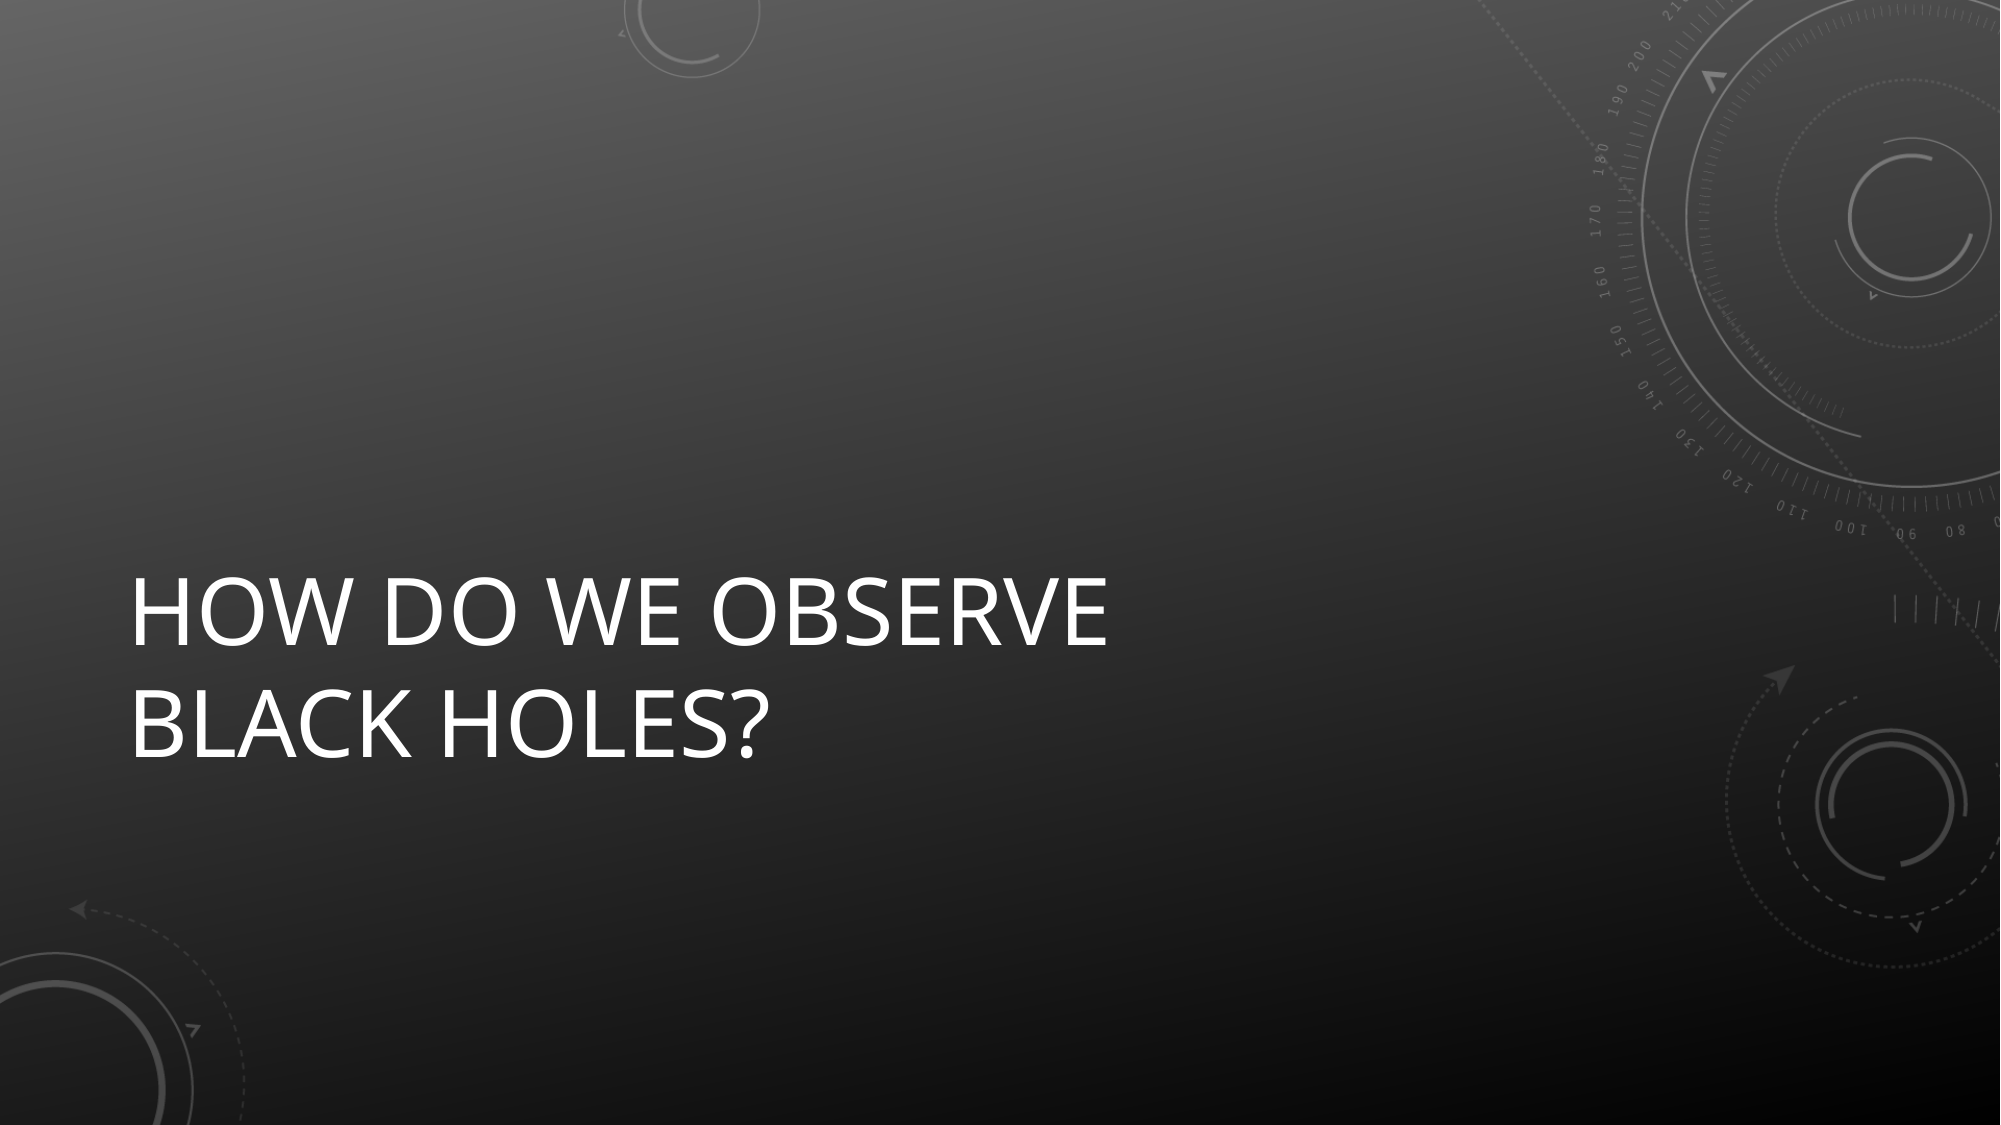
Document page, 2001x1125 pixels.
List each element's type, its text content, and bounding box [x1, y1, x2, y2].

title How Do We observe black holes? [112, 542, 1775, 784]
picture [0, 0, 2000, 1125]
